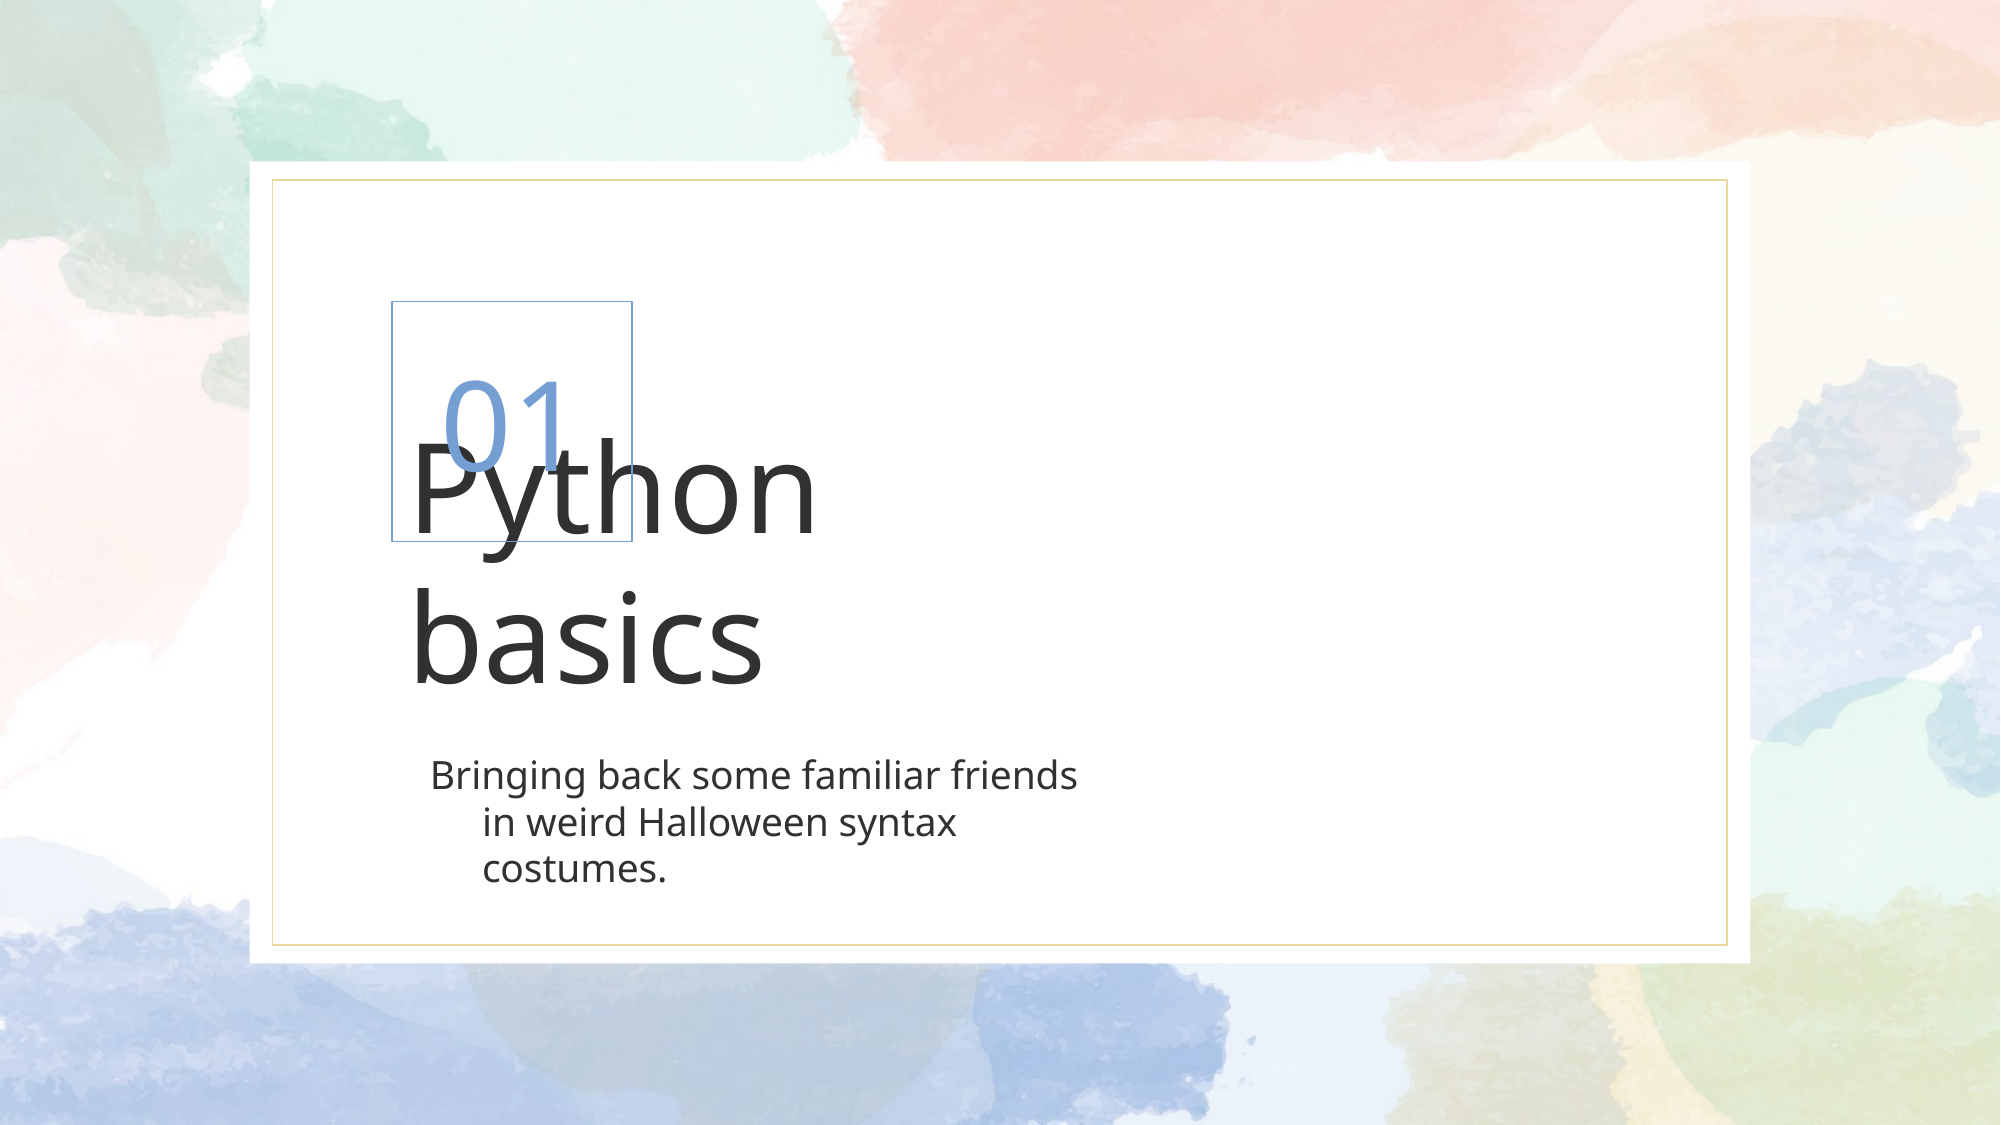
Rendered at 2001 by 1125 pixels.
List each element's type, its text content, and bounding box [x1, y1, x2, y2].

title Python basics [392, 539, 1122, 724]
subtitle Bringing back some familiar friends in weird Halloween syntax costumes. [392, 735, 1122, 877]
picture [0, 0, 2001, 1125]
title 01 [391, 301, 633, 542]
